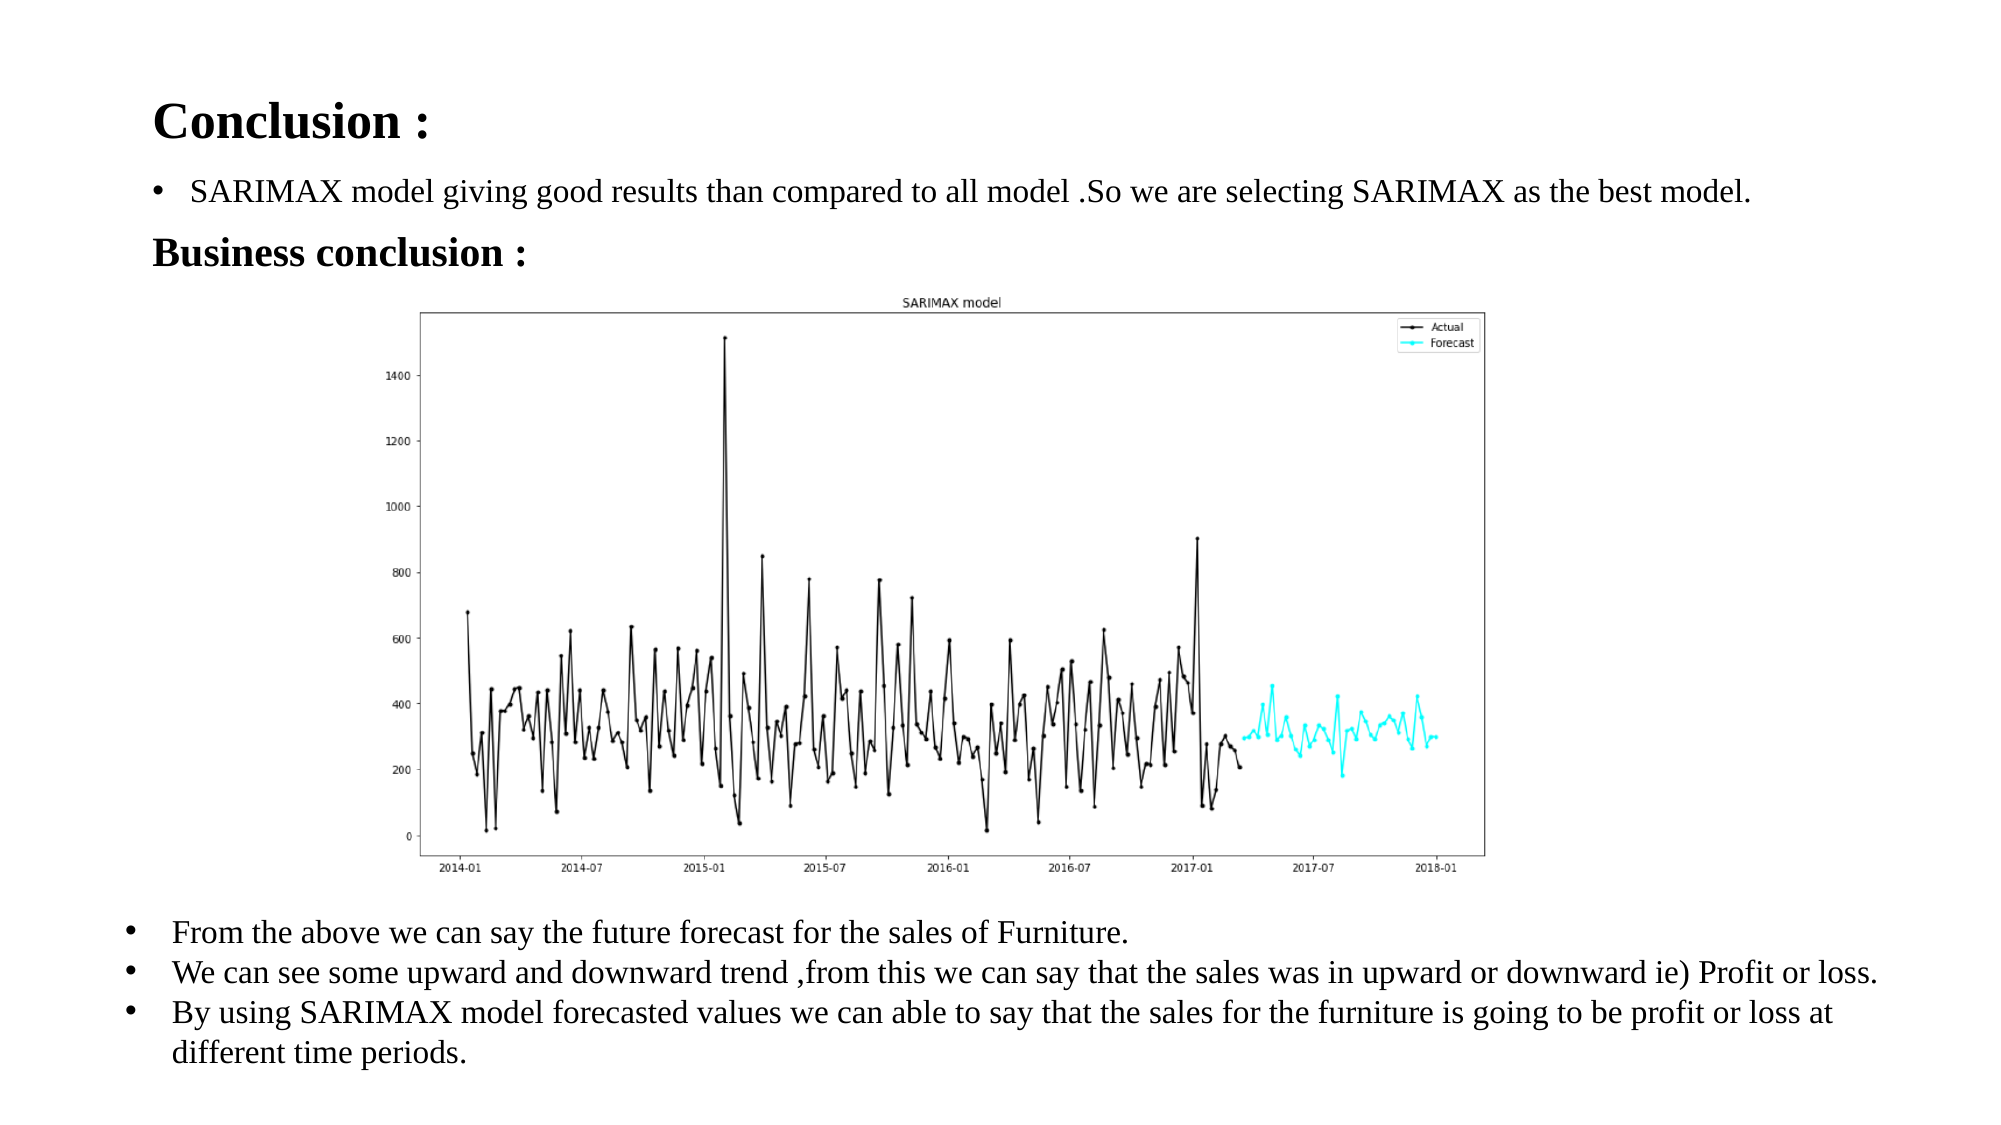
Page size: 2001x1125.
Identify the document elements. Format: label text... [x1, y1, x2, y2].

picture [364, 290, 1499, 886]
list SARIMAX model giving good results than compared to all model .So we are selecting SARIMAX as the best model. Business conclusion : [137, 166, 1863, 902]
title Conclusion : [137, 59, 1863, 166]
text_box From the above we can say the future forecast for the sales of Furniture. We can see some upward and downward trend ,from this we can say that the sales was in upward or downward ie) Profit or loss. By using SARIMAX model forecasted values we can able to say that the sales for the furniture is going to be profit or loss at different time periods. [110, 902, 1931, 1078]
